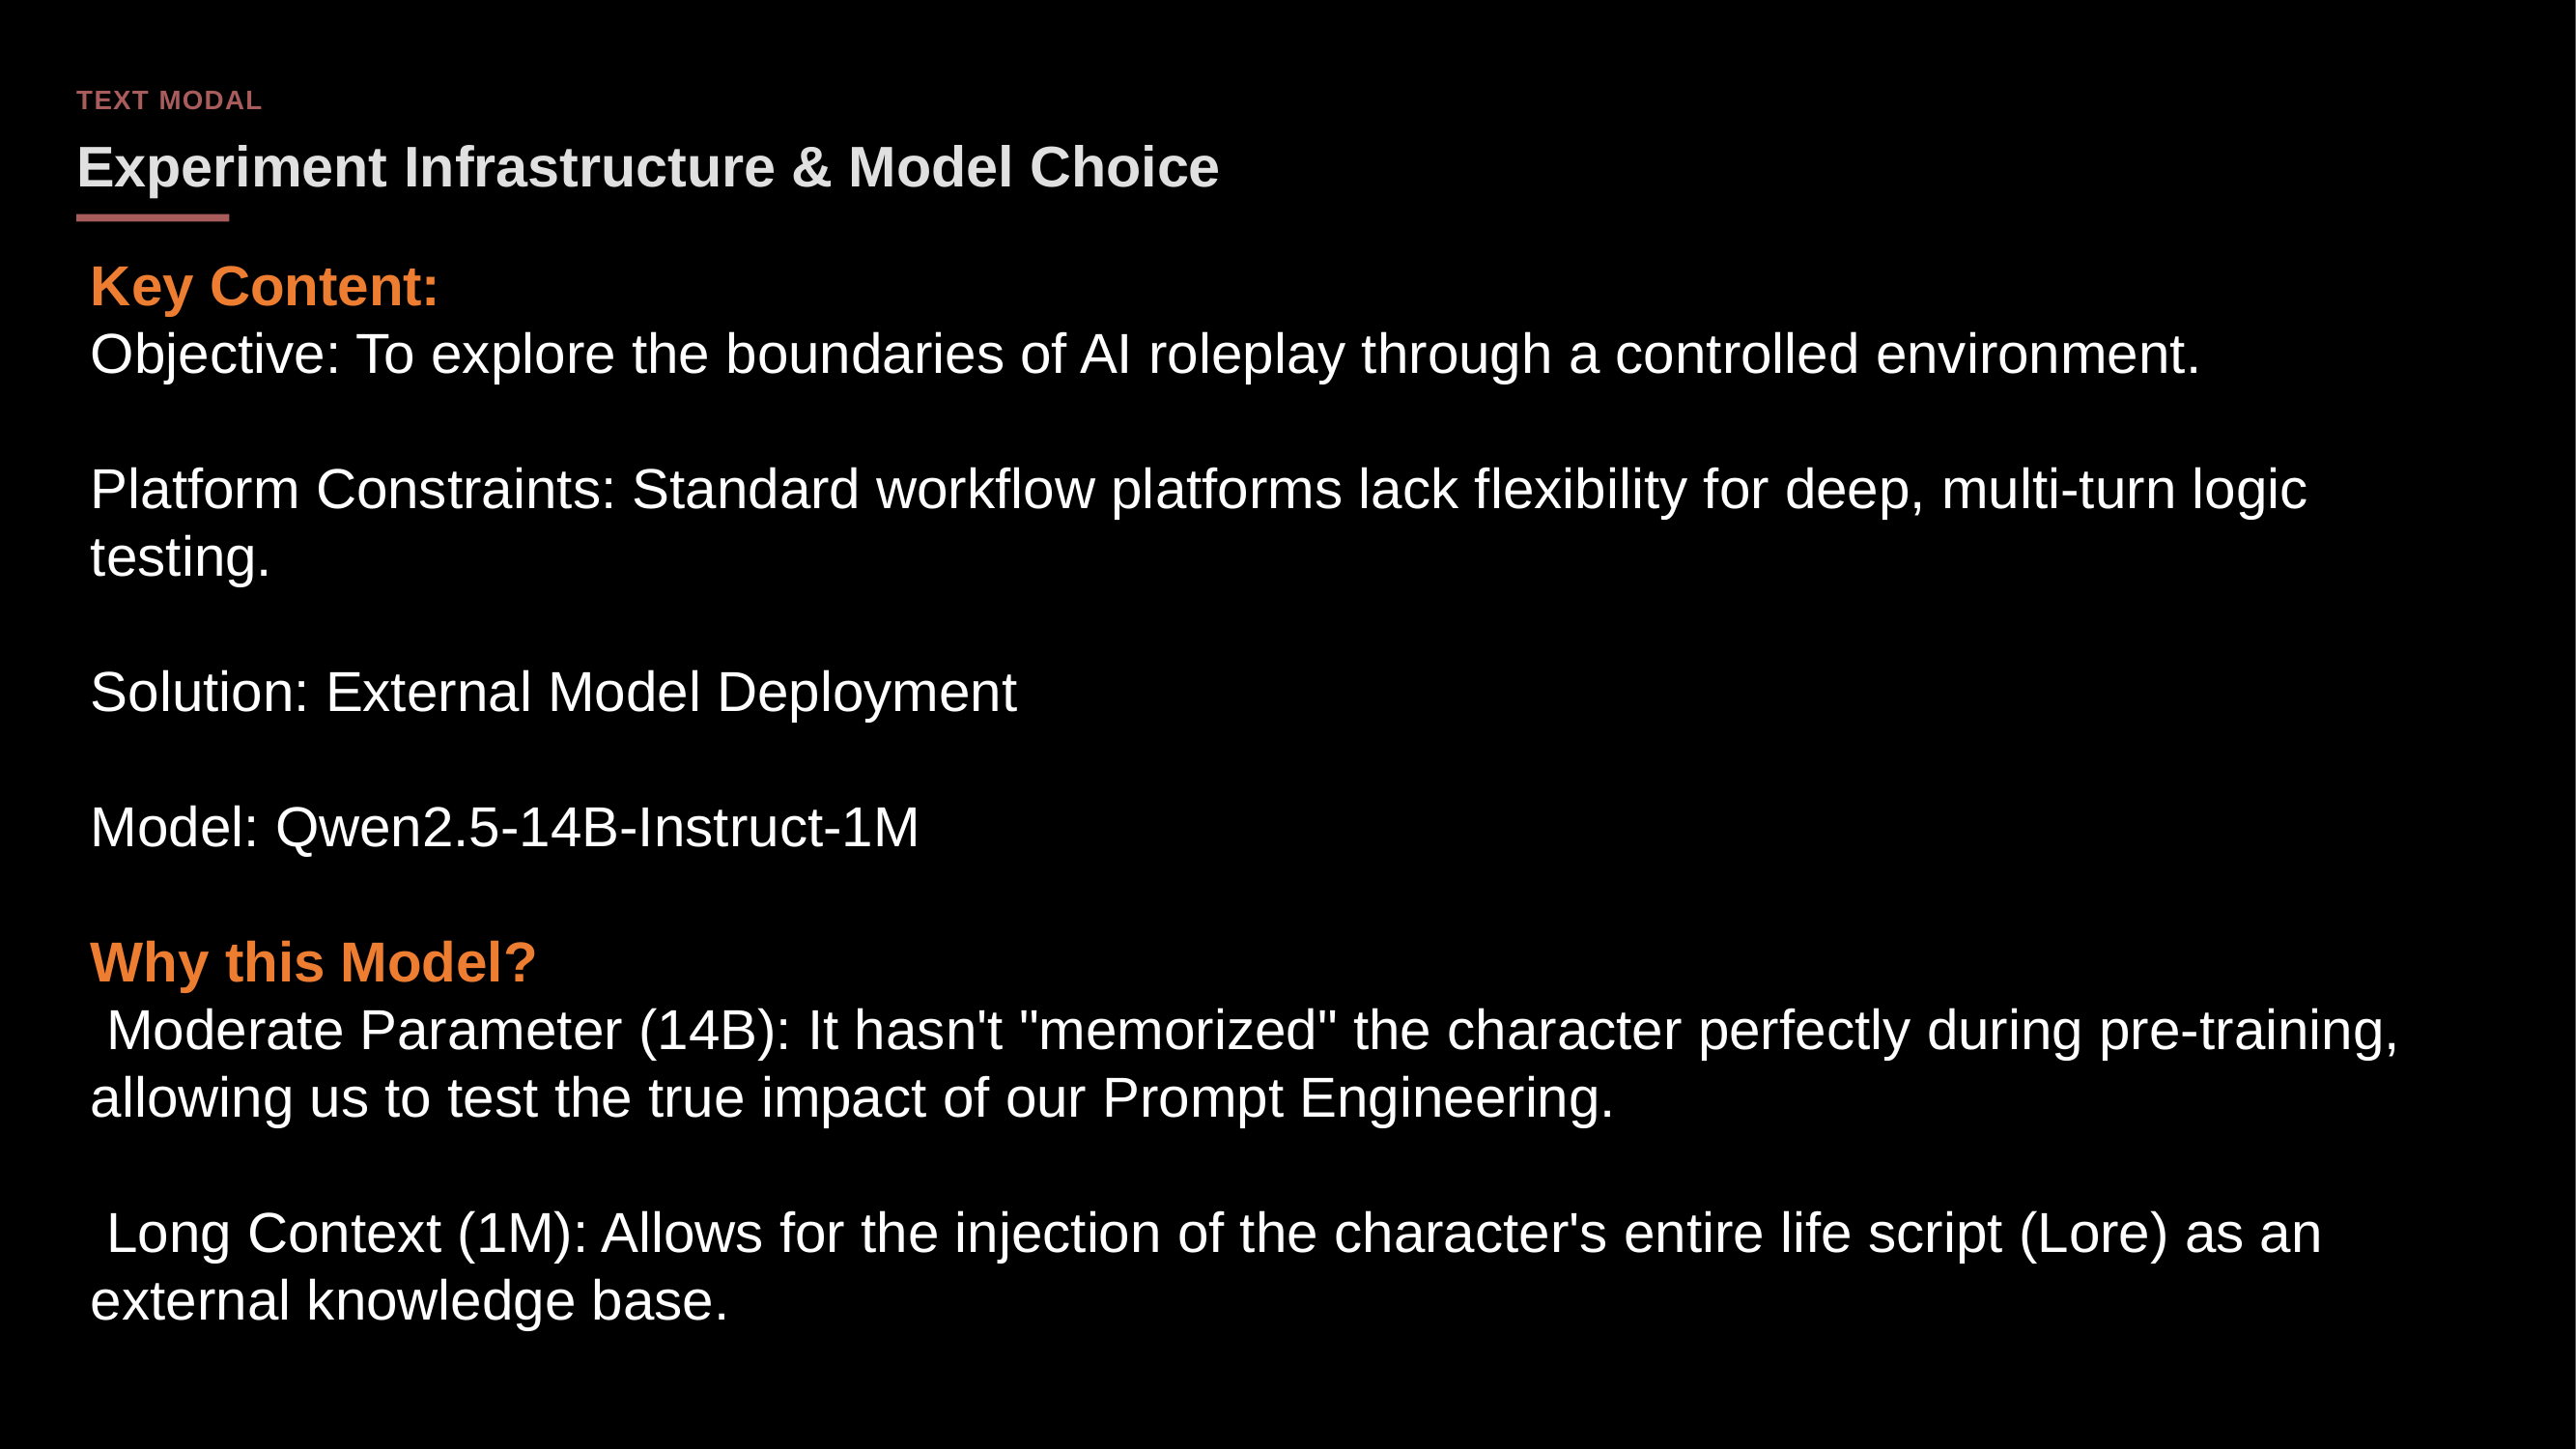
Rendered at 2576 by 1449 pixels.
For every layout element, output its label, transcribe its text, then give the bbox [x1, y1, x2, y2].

text_box Key Content: Objective: To explore the boundaries of AI roleplay through a controlled environment. Platform Constraints: Standard workflow platforms lack flexibility for deep, multi-turn logic testing. Solution: External Model Deployment Model: Qwen2.5-14B-Instruct-1M Why this Model? Moderate Parameter (14B): It hasn't "memorized" the character perfectly during pre-training, allowing us to test the true impact of our Prompt Engineering. Long Context (1M): Allows for the injection of the character's entire life script (Lore) as an external knowledge base. [76, 242, 2497, 1339]
text_box [76, 213, 230, 222]
text_box TEXT MODAL [76, 76, 2513, 115]
text_box Experiment Infrastructure & Model Choice [76, 129, 2529, 199]
